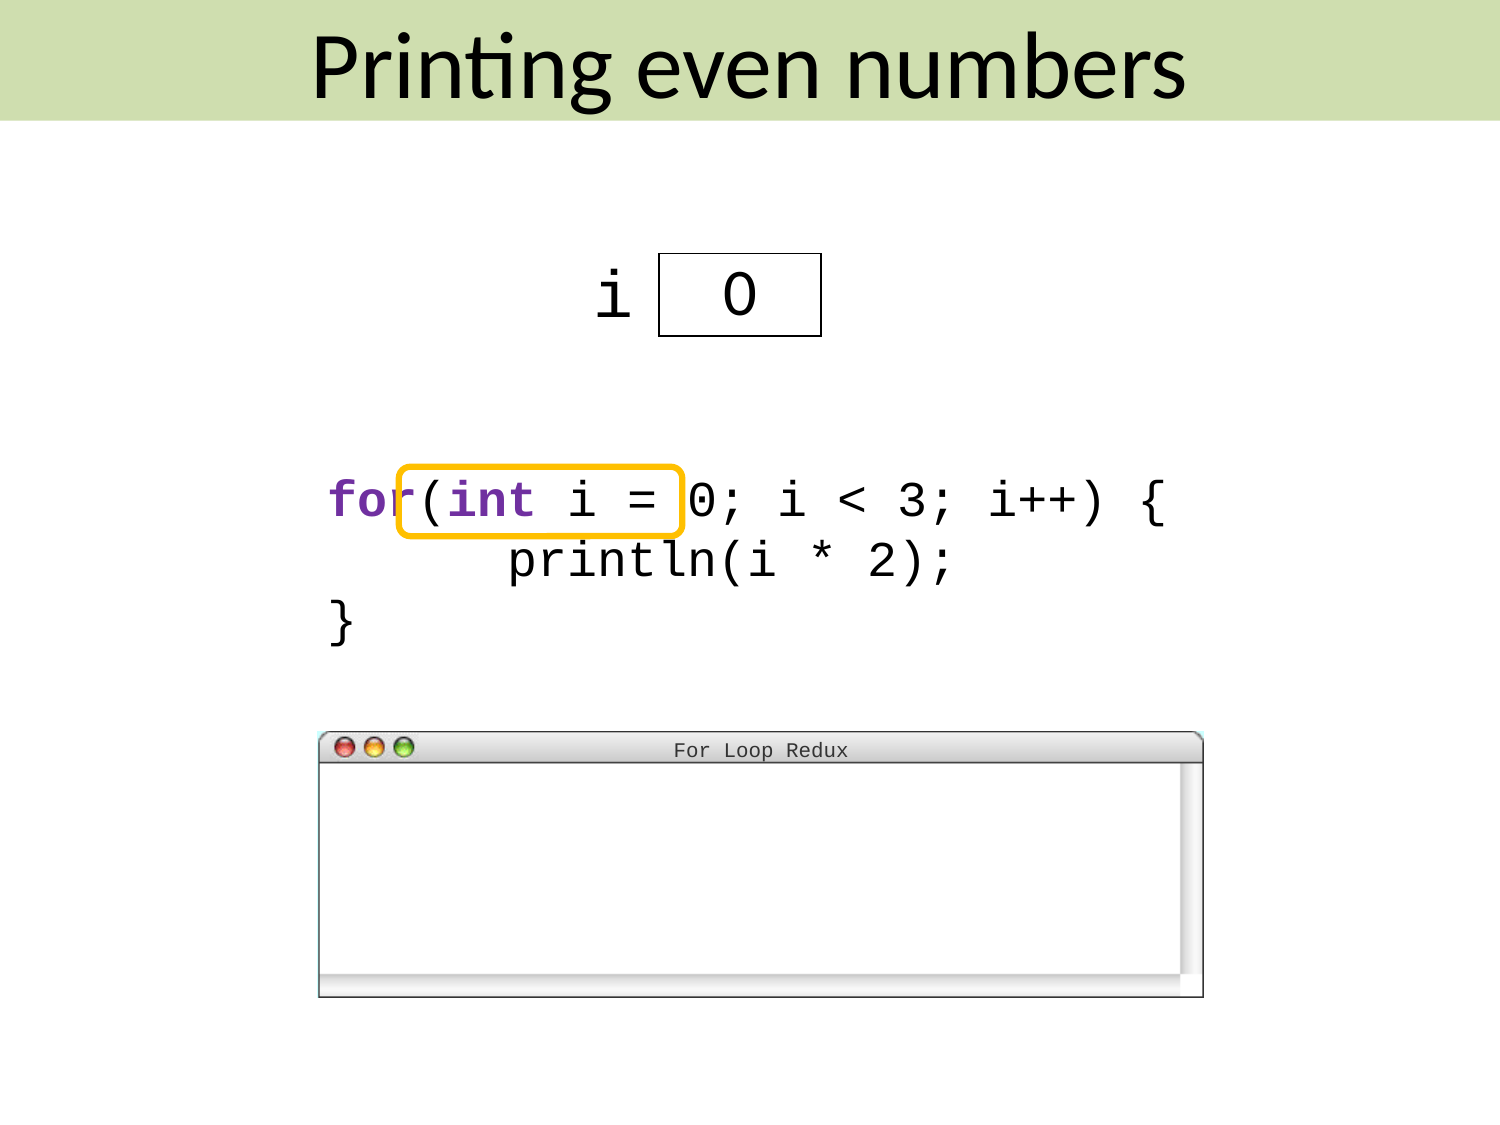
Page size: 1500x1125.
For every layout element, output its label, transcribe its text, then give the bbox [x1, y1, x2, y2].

text_box 0 [658, 253, 822, 337]
text_box Printing even numbers [0, 0, 1500, 121]
text_box [398, 466, 683, 537]
text_box for(int i = 0; i < 3; i++) { println(i * 2); } [162, 398, 1182, 714]
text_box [317, 728, 1204, 998]
text_box i [578, 243, 649, 338]
